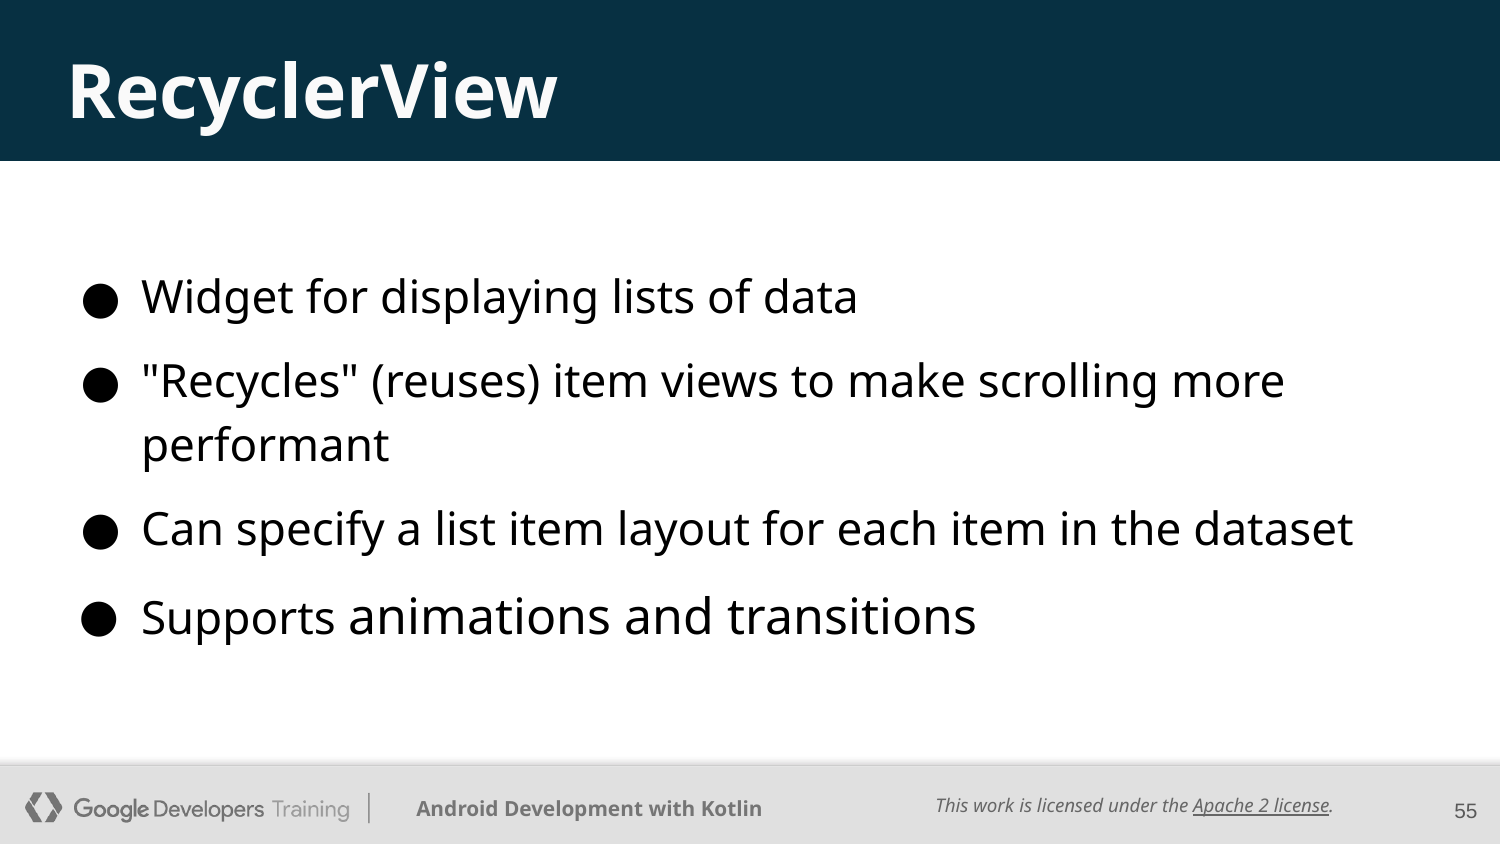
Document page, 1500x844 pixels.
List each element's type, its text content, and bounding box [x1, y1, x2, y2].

slide_number 55 [1402, 777, 1493, 842]
list Widget for displaying lists of data "Recycles" (reuses) item views to make scrolling more performant Can specify a list item layout for each item in the dataset Supports animations and transitions [51, 244, 1449, 695]
title RecyclerView [51, 28, 1449, 122]
picture [0, 161, 1500, 844]
